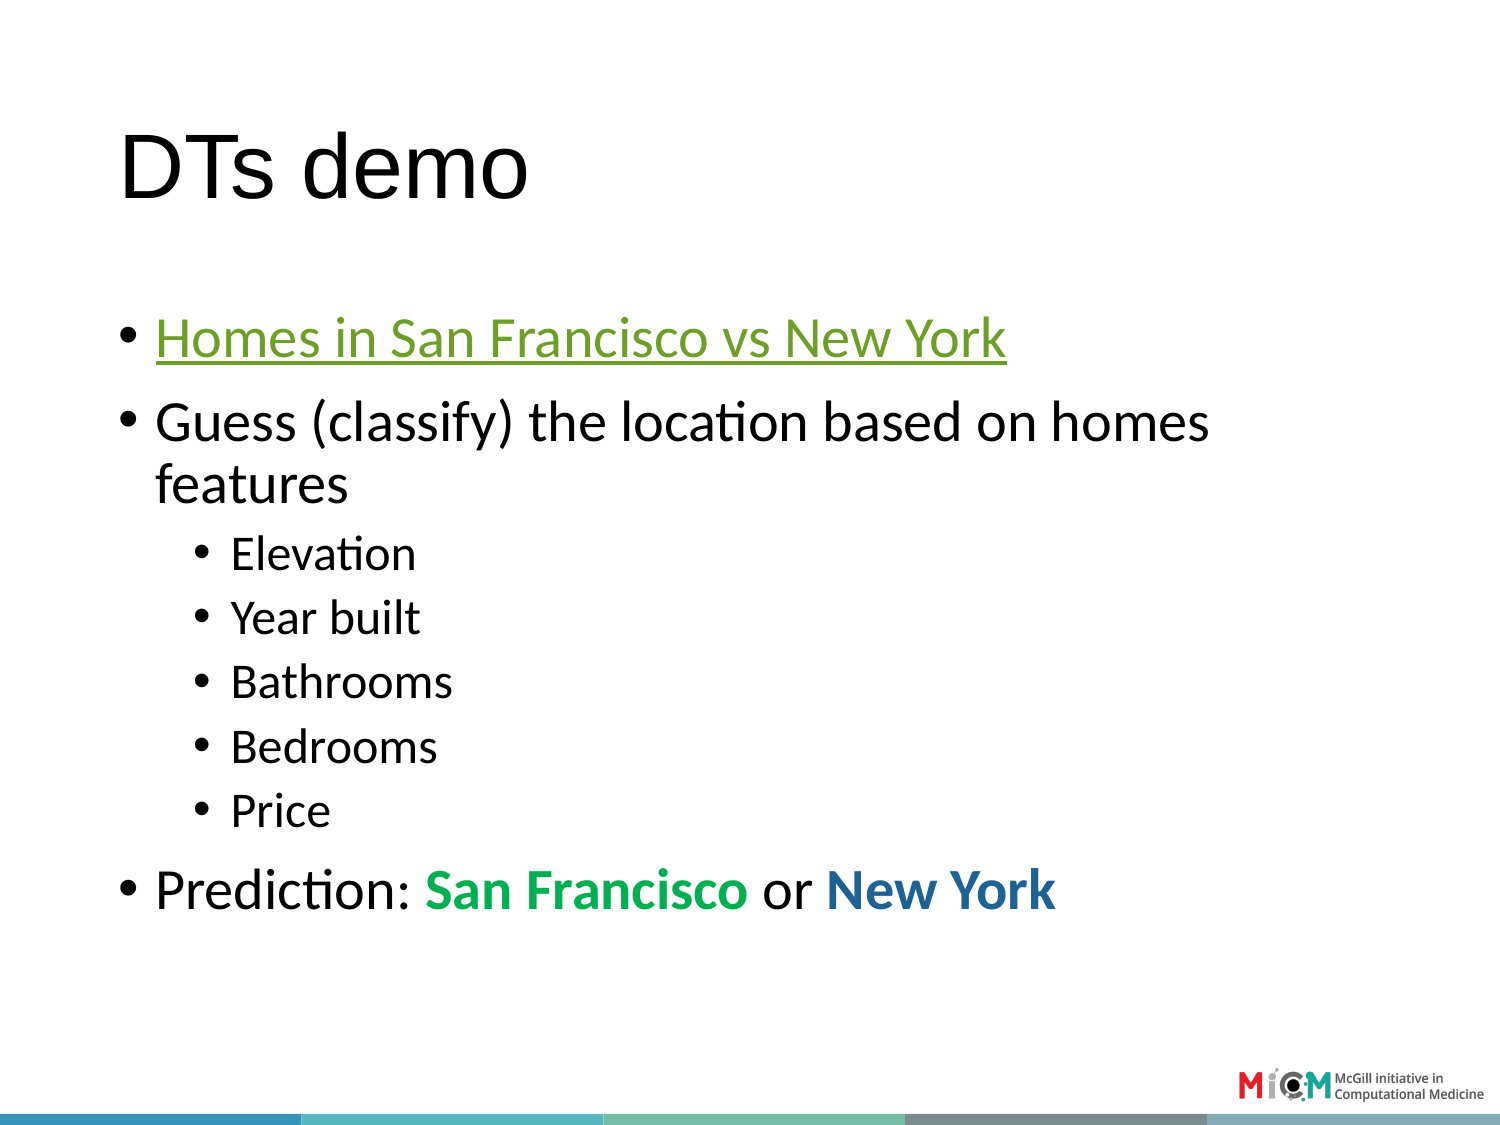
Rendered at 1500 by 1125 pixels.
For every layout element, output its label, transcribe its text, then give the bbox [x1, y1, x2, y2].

list Homes in San Francisco vs New York Guess (classify) the location based on homes features Elevation Year built Bathrooms Bedrooms Price Prediction: San Francisco or New York [103, 299, 1412, 1014]
title DTs demo [103, 59, 1397, 278]
picture [1211, 1051, 1500, 1122]
